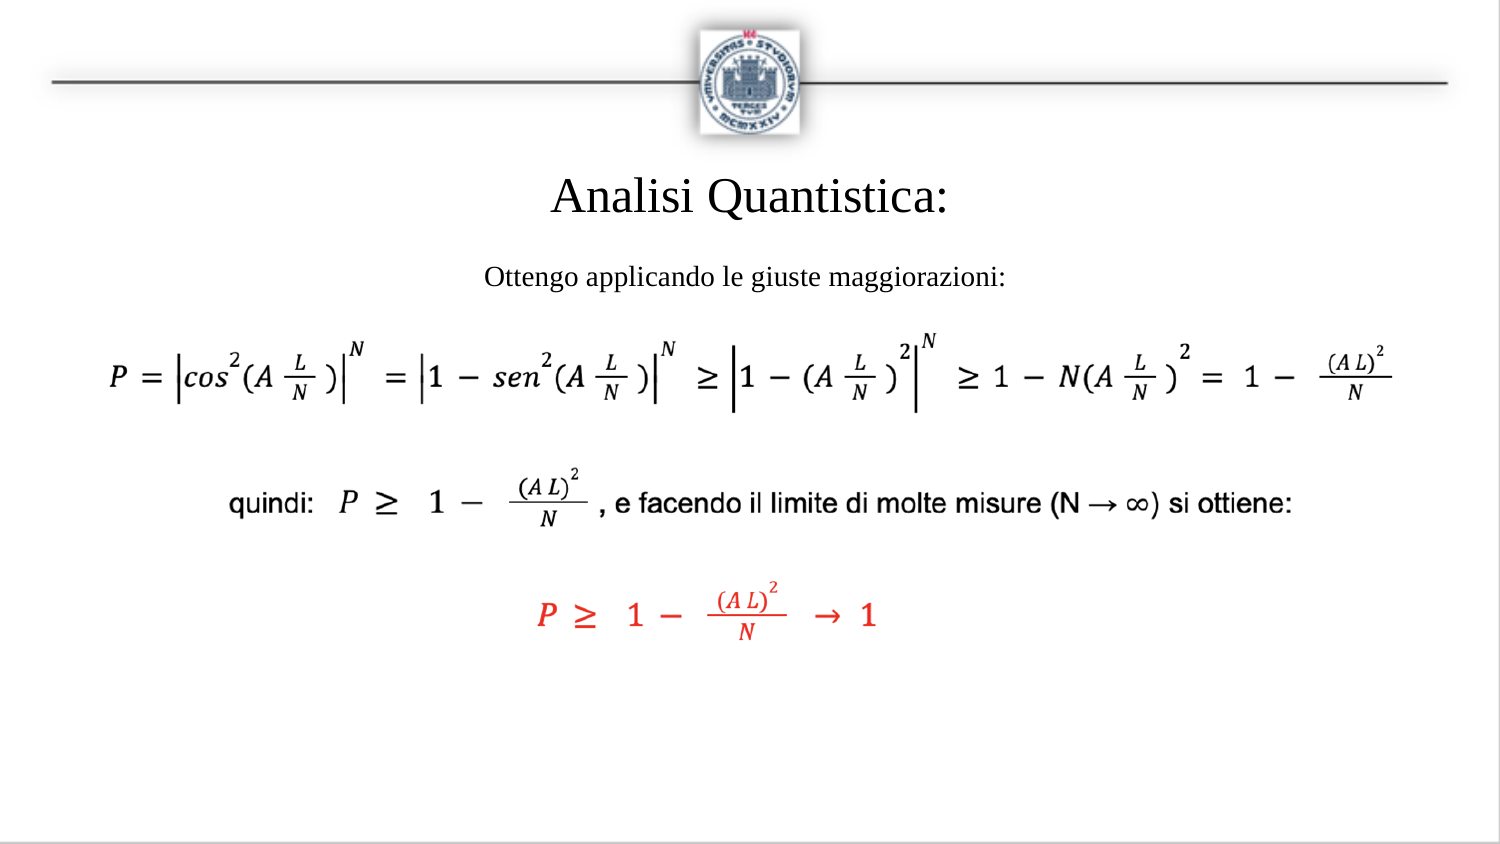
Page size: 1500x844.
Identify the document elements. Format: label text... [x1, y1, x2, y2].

text_box Ottengo applicando le giuste maggiorazioni: [74, 249, 1417, 300]
text_box Analisi Quantistica: [51, 154, 1449, 249]
picture [0, 0, 1500, 844]
